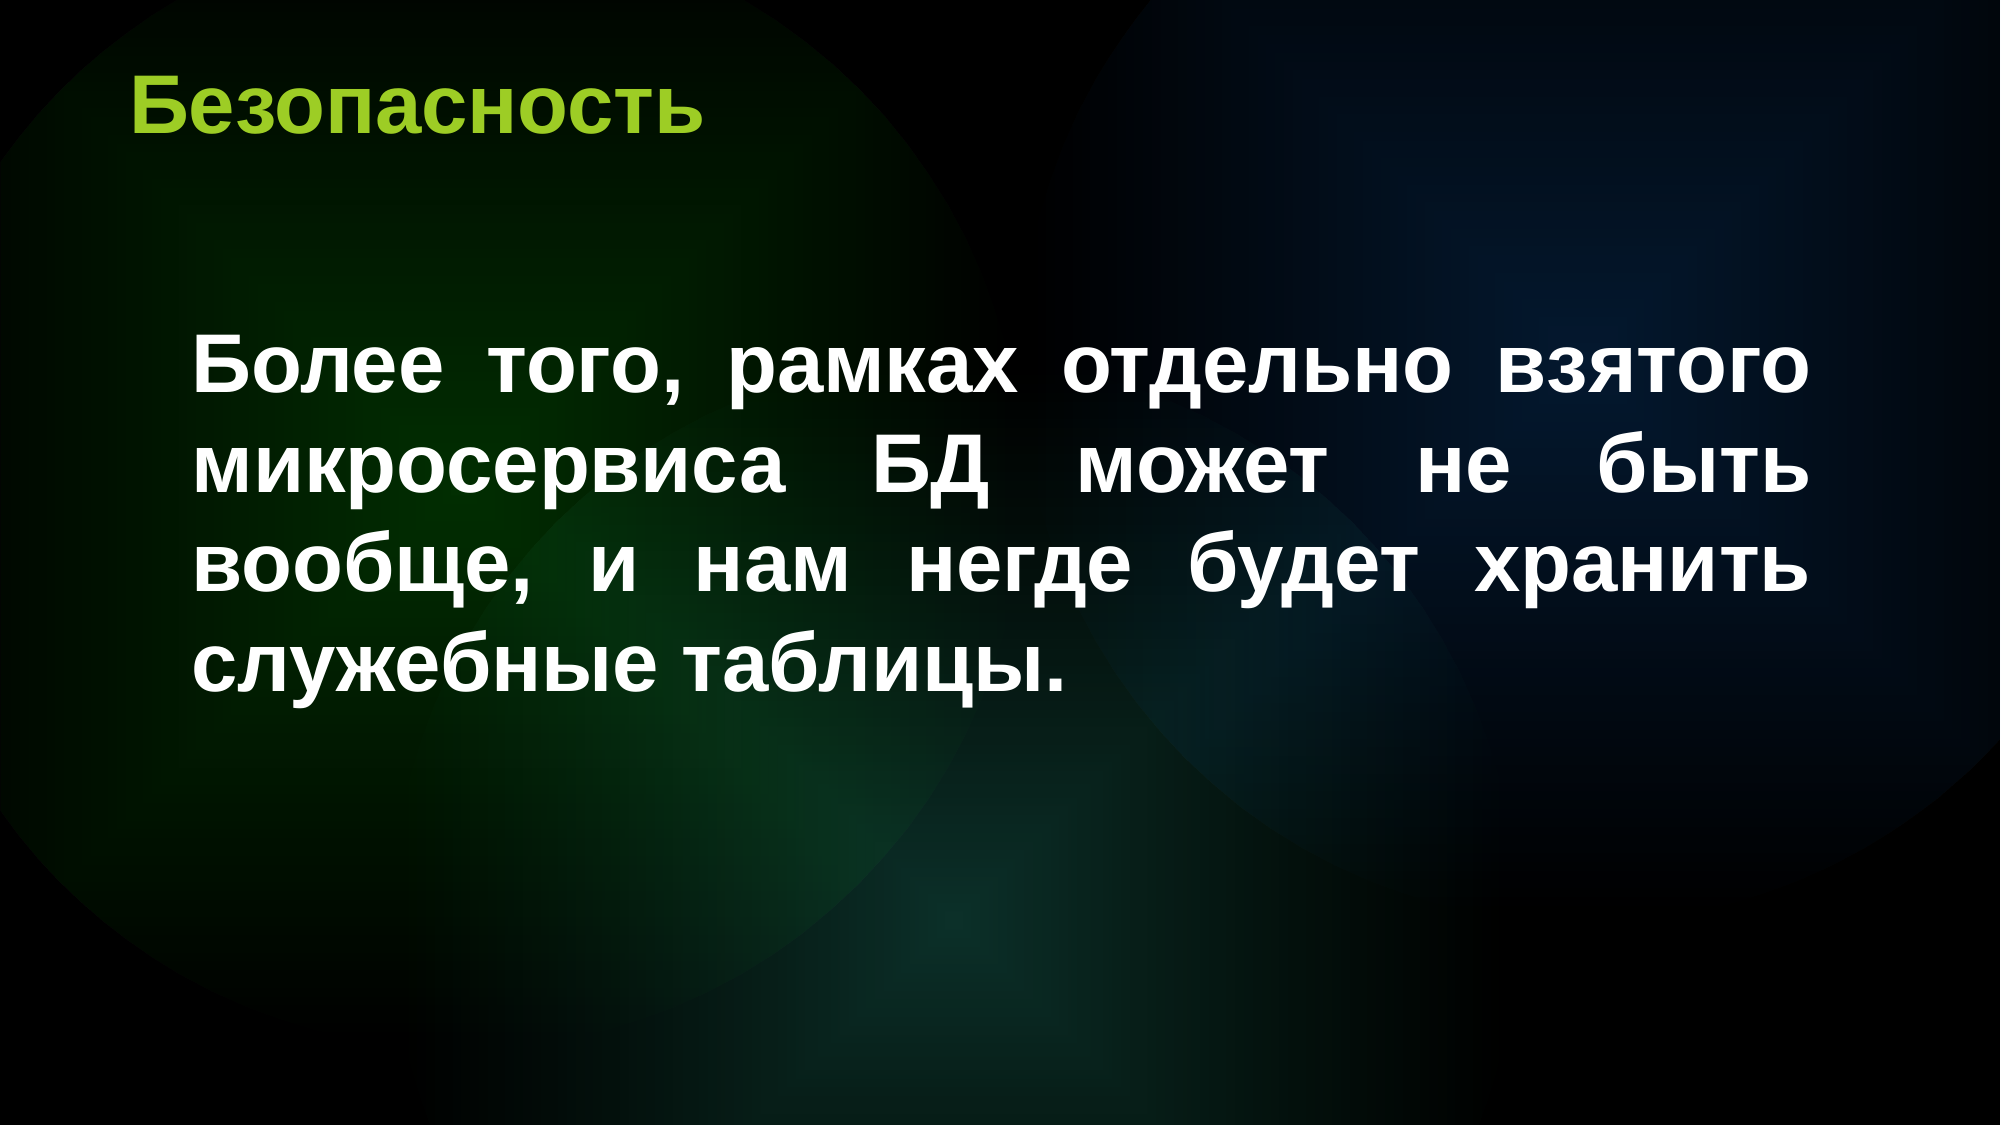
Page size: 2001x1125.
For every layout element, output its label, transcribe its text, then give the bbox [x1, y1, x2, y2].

text_box Безопасность [124, 73, 1209, 153]
text_box Более того, рамках отдельно взятого микросервиса БД может не быть вообще, и нам негде будет хранить служебные таблицы. [187, 304, 1817, 713]
